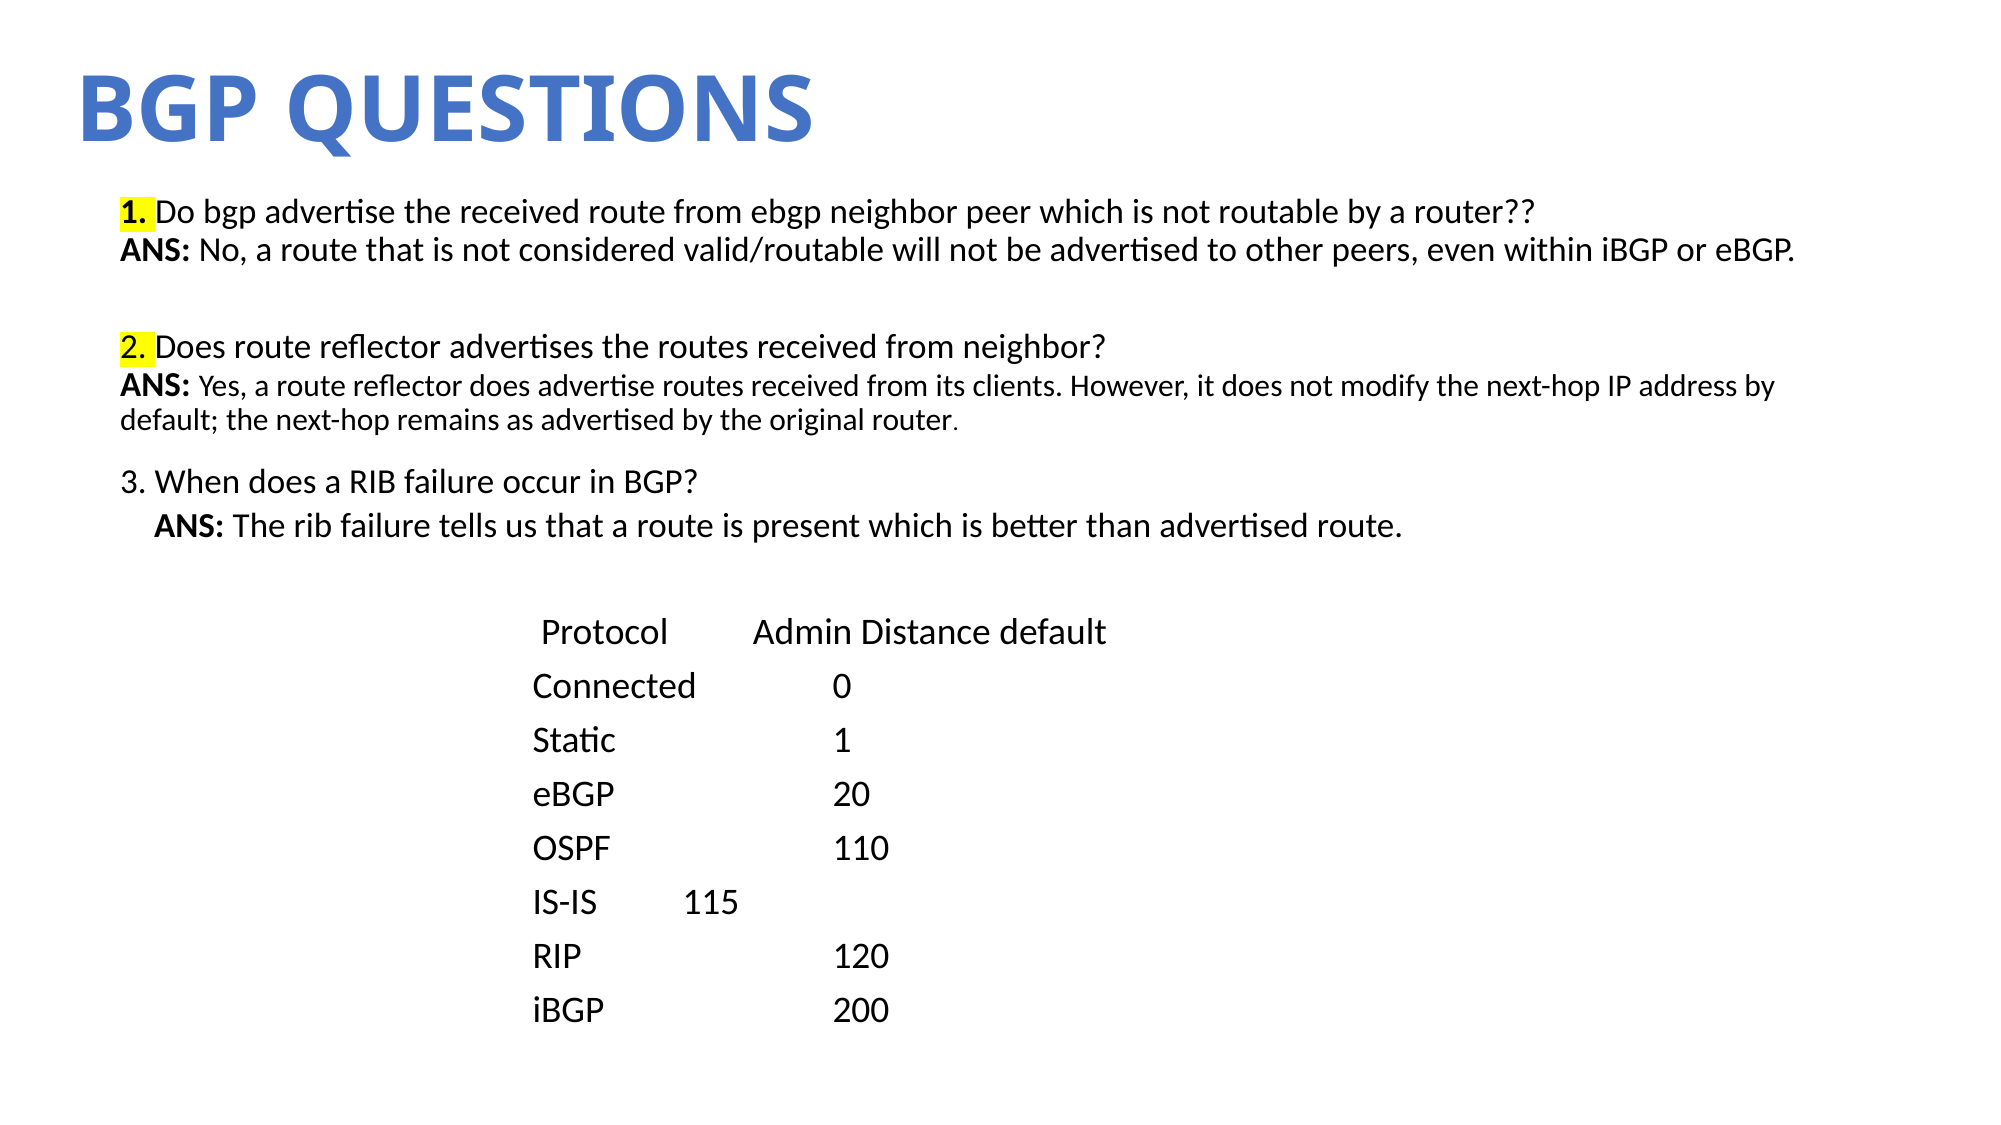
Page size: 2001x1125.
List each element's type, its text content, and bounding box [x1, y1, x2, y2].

text_box Protocol Admin Distance default Connected 0 Static 1 eBGP 20 OSPF 110 IS-IS 115 RIP 120 iBGP 200 [517, 596, 1683, 1083]
list 1. Do bgp advertise the received route from ebgp neighbor peer which is not routable by a router?? ANS: No, a route that is not considered valid/routable will not be advertised to other peers, even within iBGP or eBGP. 2. Does route reflector advertises the routes received from neighbor? ANS: Yes, a route reflector does advertise routes received from its clients. However, it does not modify the next-hop IP address by default; the next-hop remains as advertised by the original router. 3. When does a RIB failure occur in BGP? ANS: The rib failure tells us that a route is present which is better than advertised route. [105, 185, 1831, 660]
title BGP QUESTIONS [60, 37, 1786, 186]
